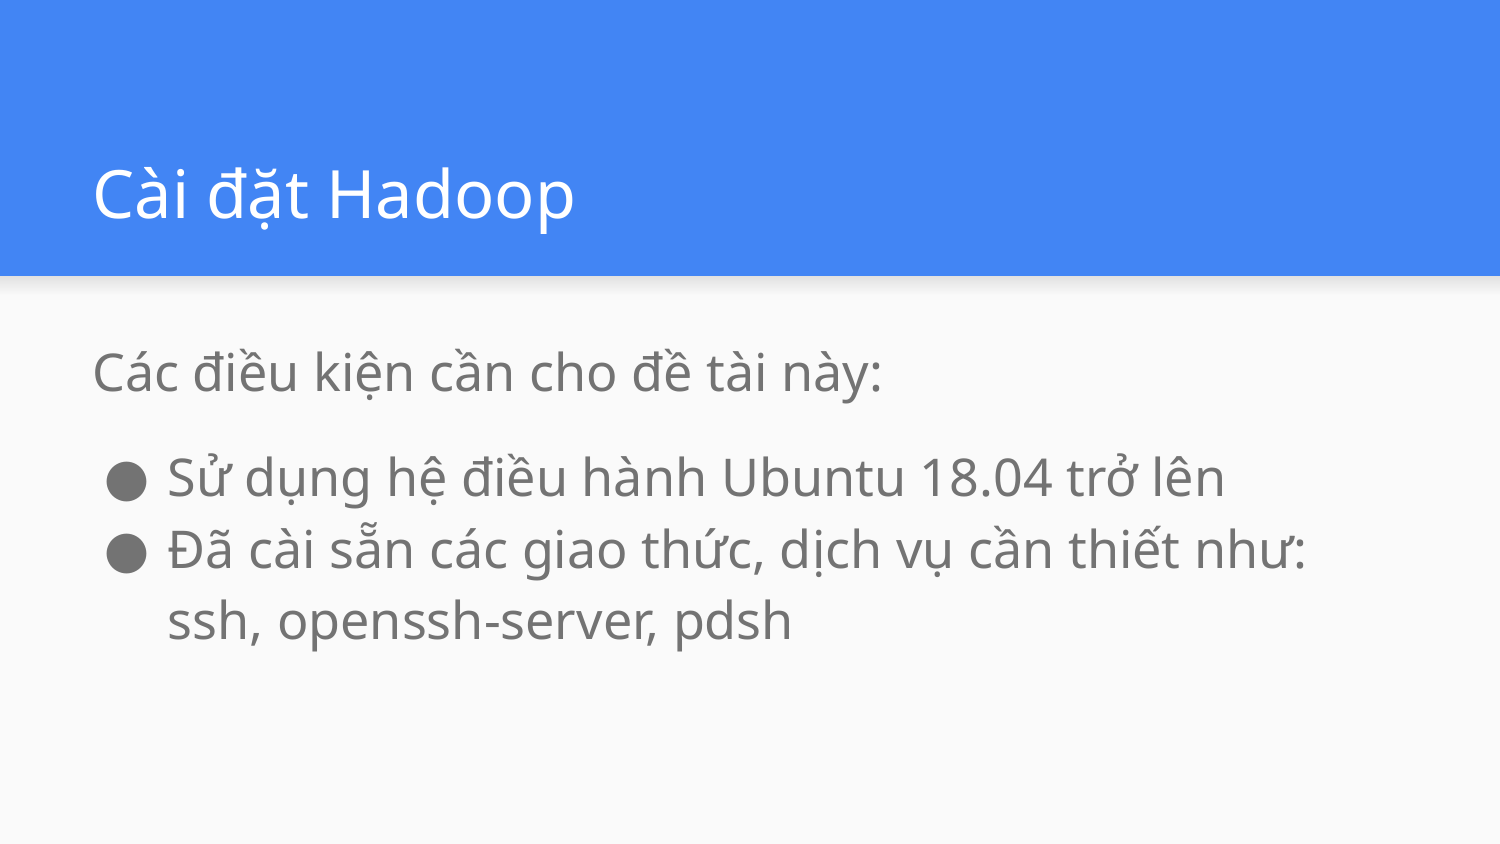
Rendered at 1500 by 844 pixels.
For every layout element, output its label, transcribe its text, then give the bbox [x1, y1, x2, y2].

title Cài đặt Hadoop [77, 121, 1427, 248]
list Các điều kiện cần cho đề tài này: Sử dụng hệ điều hành Ubuntu 18.04 trở lên Đã cài sẵn các giao thức, dịch vụ cần thiết như: ssh, openssh-server, pdsh [77, 314, 1427, 760]
